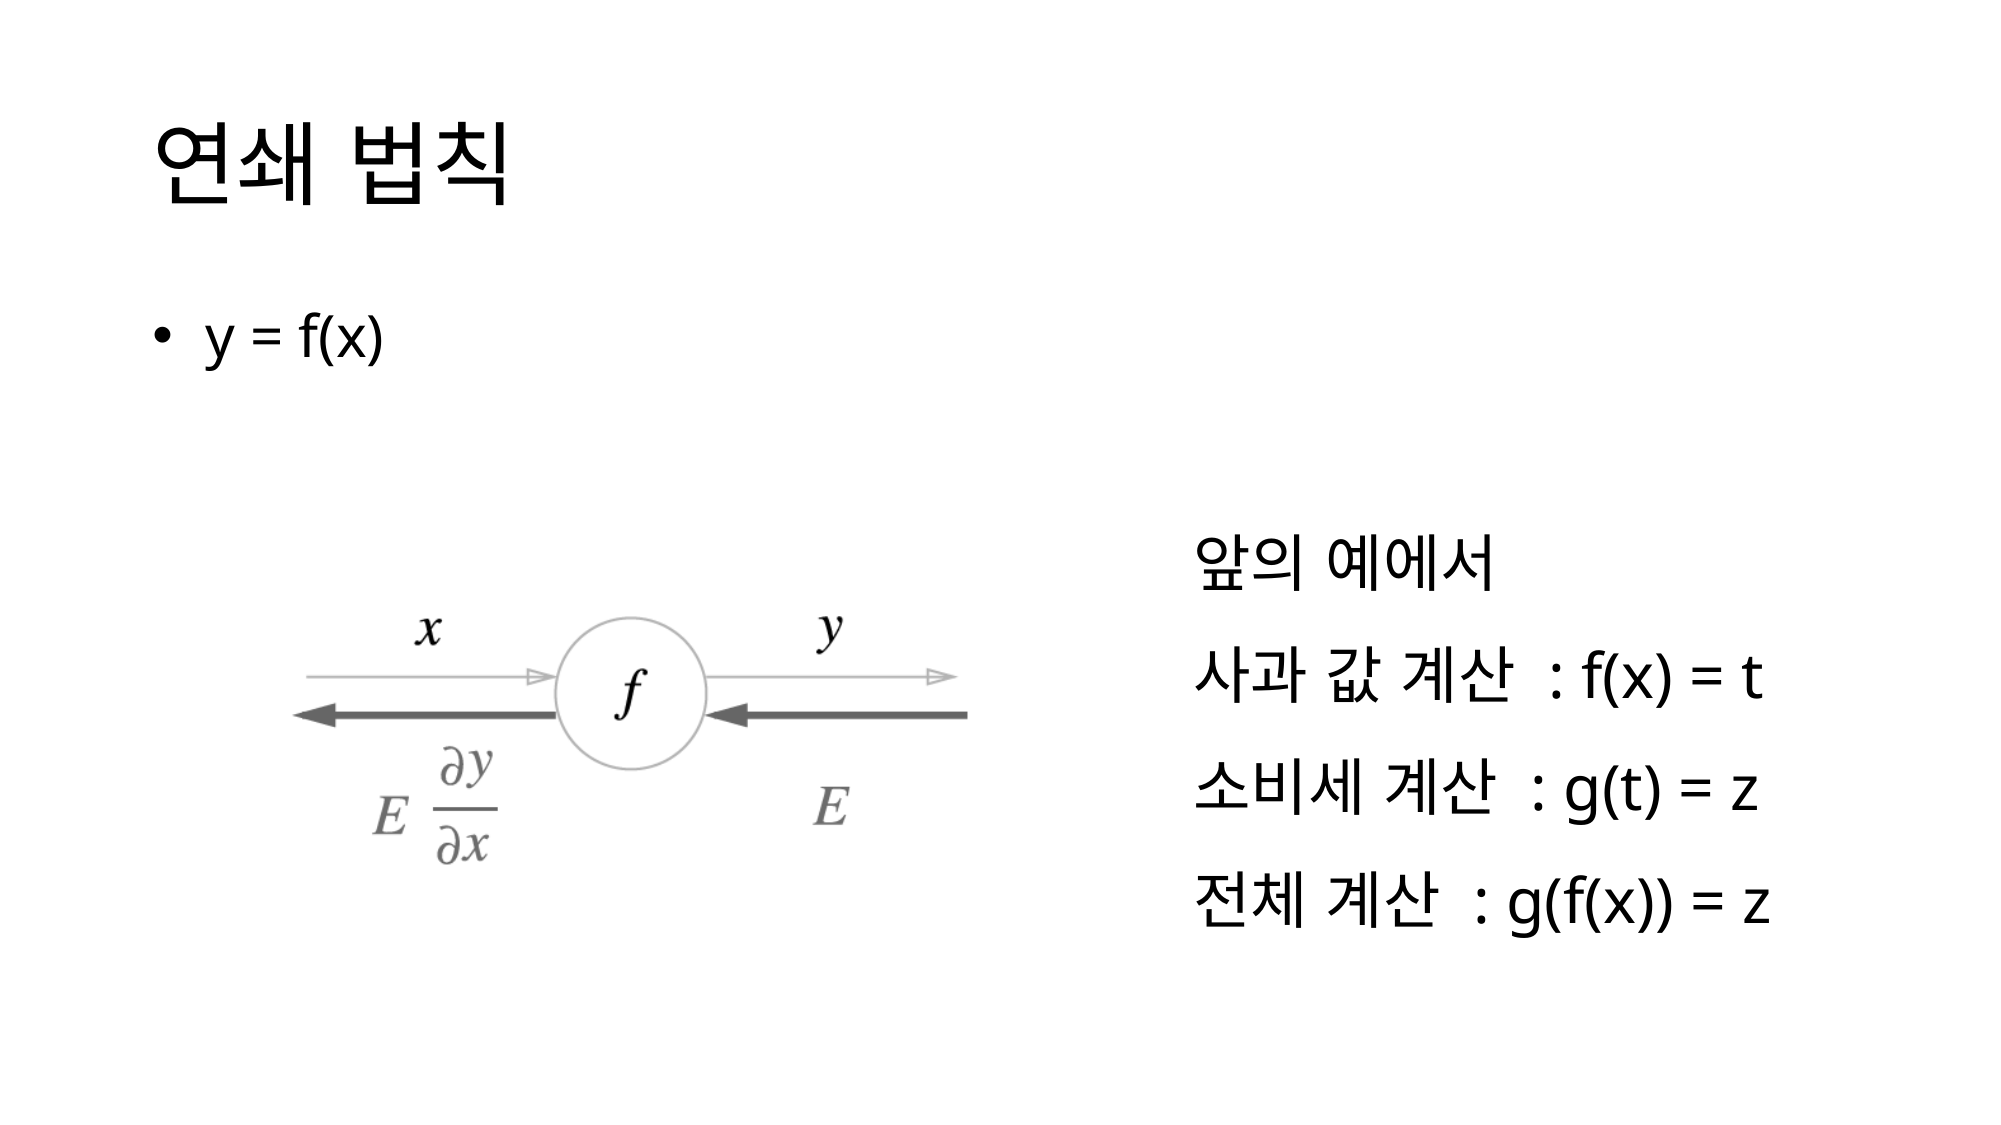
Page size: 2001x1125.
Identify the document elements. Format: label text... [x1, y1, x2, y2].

picture [277, 601, 993, 877]
list y = f(x) [137, 299, 1863, 1014]
text_box 앞의 예에서 사과 값 계산 : f(x) = t 소비세 계산 : g(t) = z 전체 계산 : g(f(x)) = z [1178, 478, 1798, 943]
title 연쇄 법칙 [137, 59, 1863, 278]
